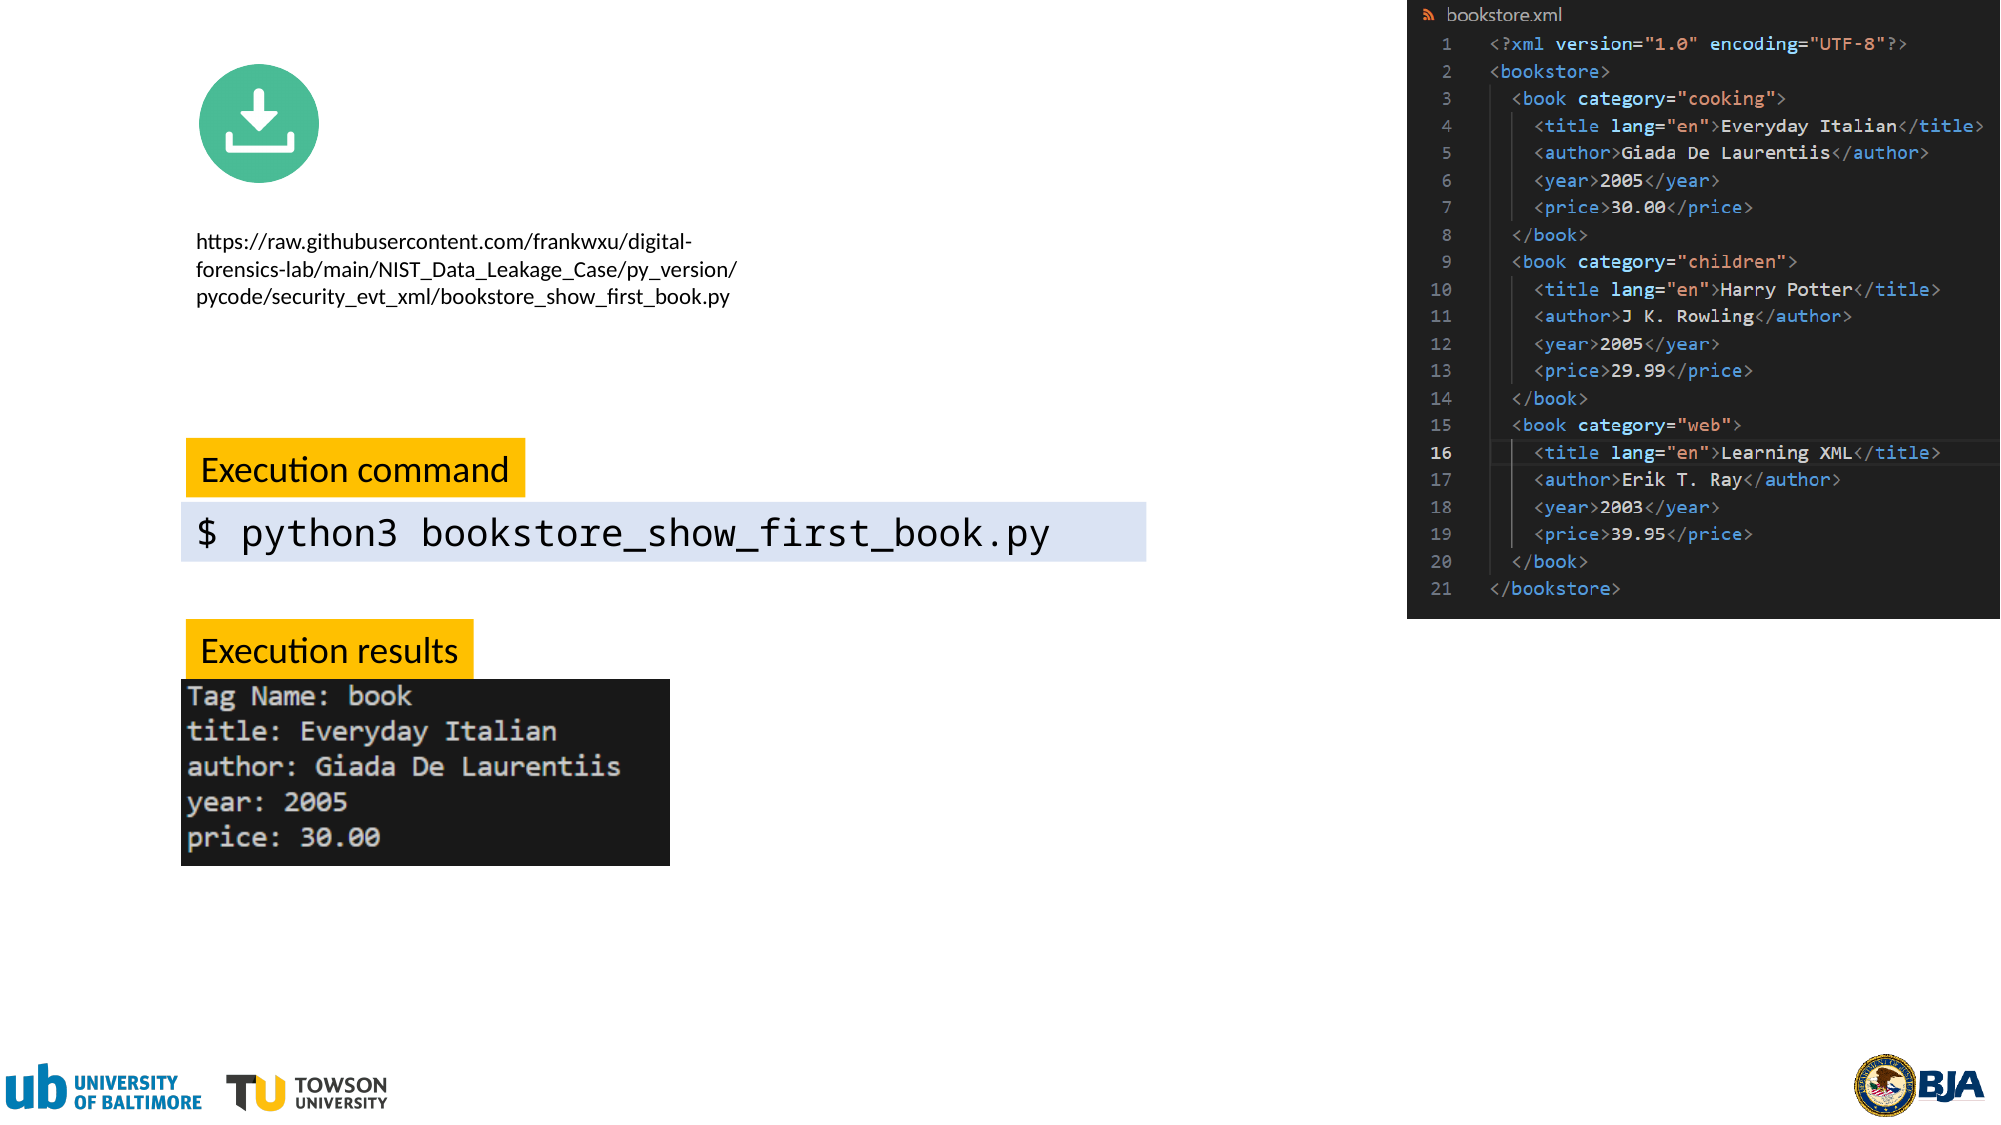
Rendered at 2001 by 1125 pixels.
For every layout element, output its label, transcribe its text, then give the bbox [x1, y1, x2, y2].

picture [199, 64, 319, 183]
text_box Execution results [185, 619, 474, 679]
picture [0, 1031, 407, 1125]
text_box https://raw.githubusercontent.com/frankwxu/digital-forensics-lab/main/NIST_Data_Leakage_Case/py_version/pycode/security_evt_xml/bookstore_show_first_book.py [181, 219, 766, 317]
picture [1407, 0, 2000, 619]
picture [1854, 1054, 1986, 1117]
text_box Execution command [186, 437, 526, 498]
text_box $ python3 bookstore_show_first_book.py [181, 501, 1147, 562]
picture [181, 679, 670, 866]
